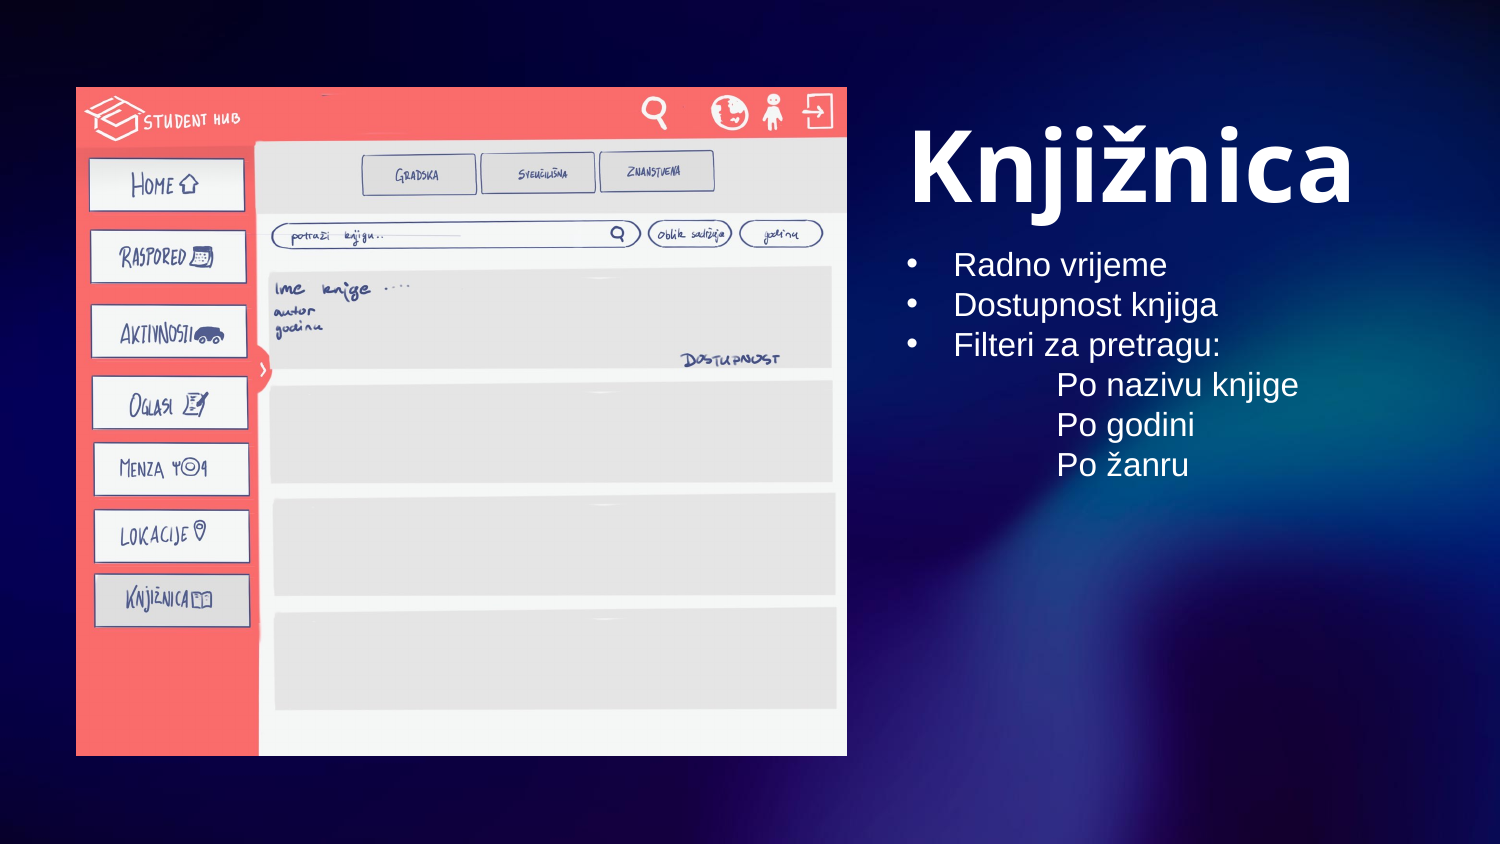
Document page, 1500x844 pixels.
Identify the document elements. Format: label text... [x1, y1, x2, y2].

picture [0, 0, 1500, 844]
text_box Radno vrijeme Dostupnost knjiga Filteri za pretragu: Po nazivu knjige Po godini Po žanru [891, 235, 1447, 491]
title Knjižnica [891, 87, 1447, 235]
